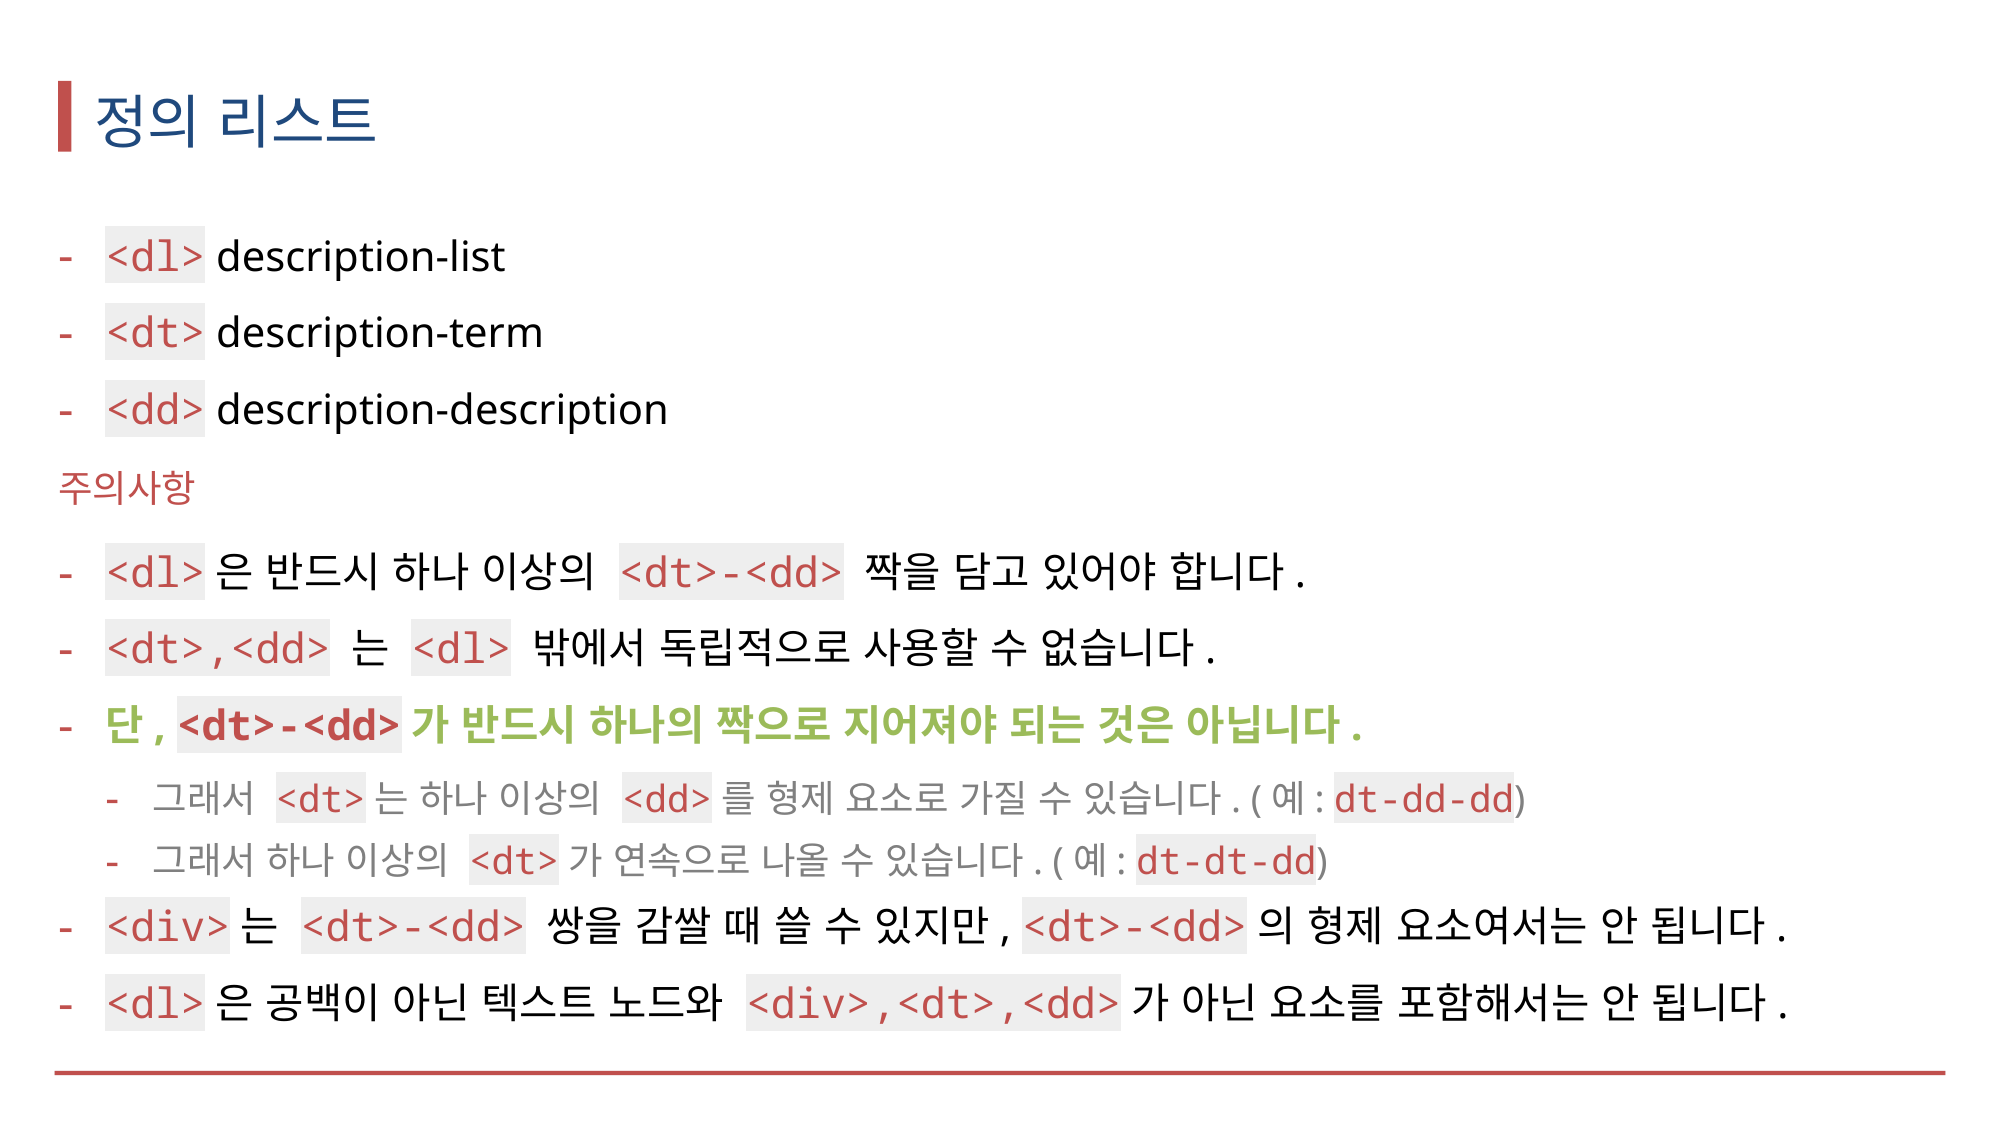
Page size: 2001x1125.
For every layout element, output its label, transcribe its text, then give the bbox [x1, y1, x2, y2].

list <dl> description-list <dt> description-term <dd> description-description 주의사항 <dl>은 반드시 하나 이상의 <dt>-<dd> 짝을 담고 있어야 합니다. <dt>,<dd> 는 <dl> 밖에서 독립적으로 사용할 수 없습니다. 단, <dt>-<dd>가 반드시 하나의 짝으로 지어져야 되는 것은 아닙니다. 그래서 <dt>는 하나 이상의 <dd>를 형제 요소로 가질 수 있습니다. (예: dt-dd-dd) 그래서 하나 이상의 <dt>가 연속으로 나올 수 있습니다. (예: dt-dt-dd) <div>는 <dt>-<dd> 쌍을 감쌀 때 쓸 수 있지만, <dt>-<dd>의 형제 요소여서는 안 됩니다. <dl>은 공백이 아닌 텍스트 노드와 <div>,<dt>,<dd>가 아닌 요소를 포함해서는 안 됩니다. [58, 219, 1942, 1030]
title 정의 리스트 [79, 67, 1942, 165]
